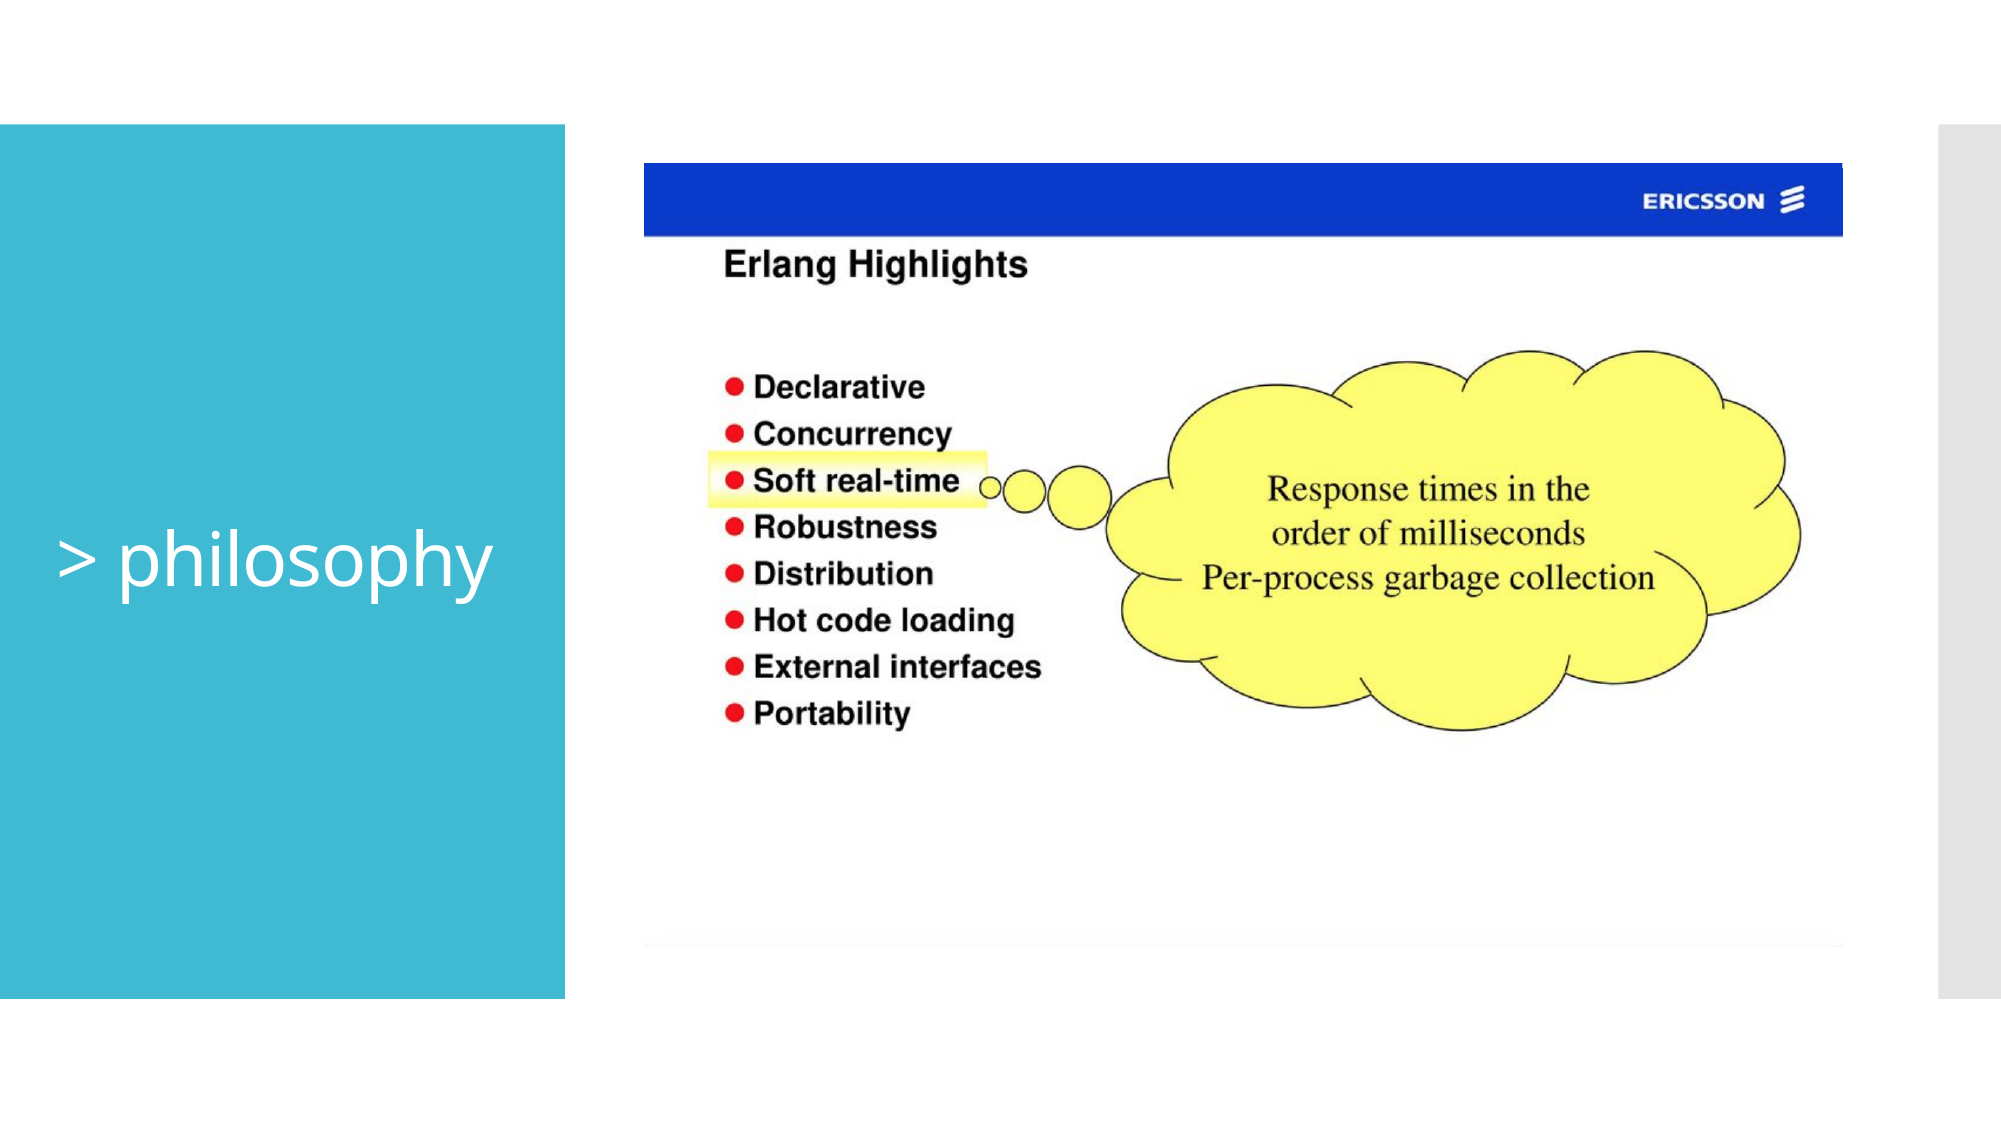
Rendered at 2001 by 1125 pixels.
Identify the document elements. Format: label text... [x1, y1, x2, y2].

title > philosophy [41, 184, 525, 940]
picture [643, 163, 1843, 948]
